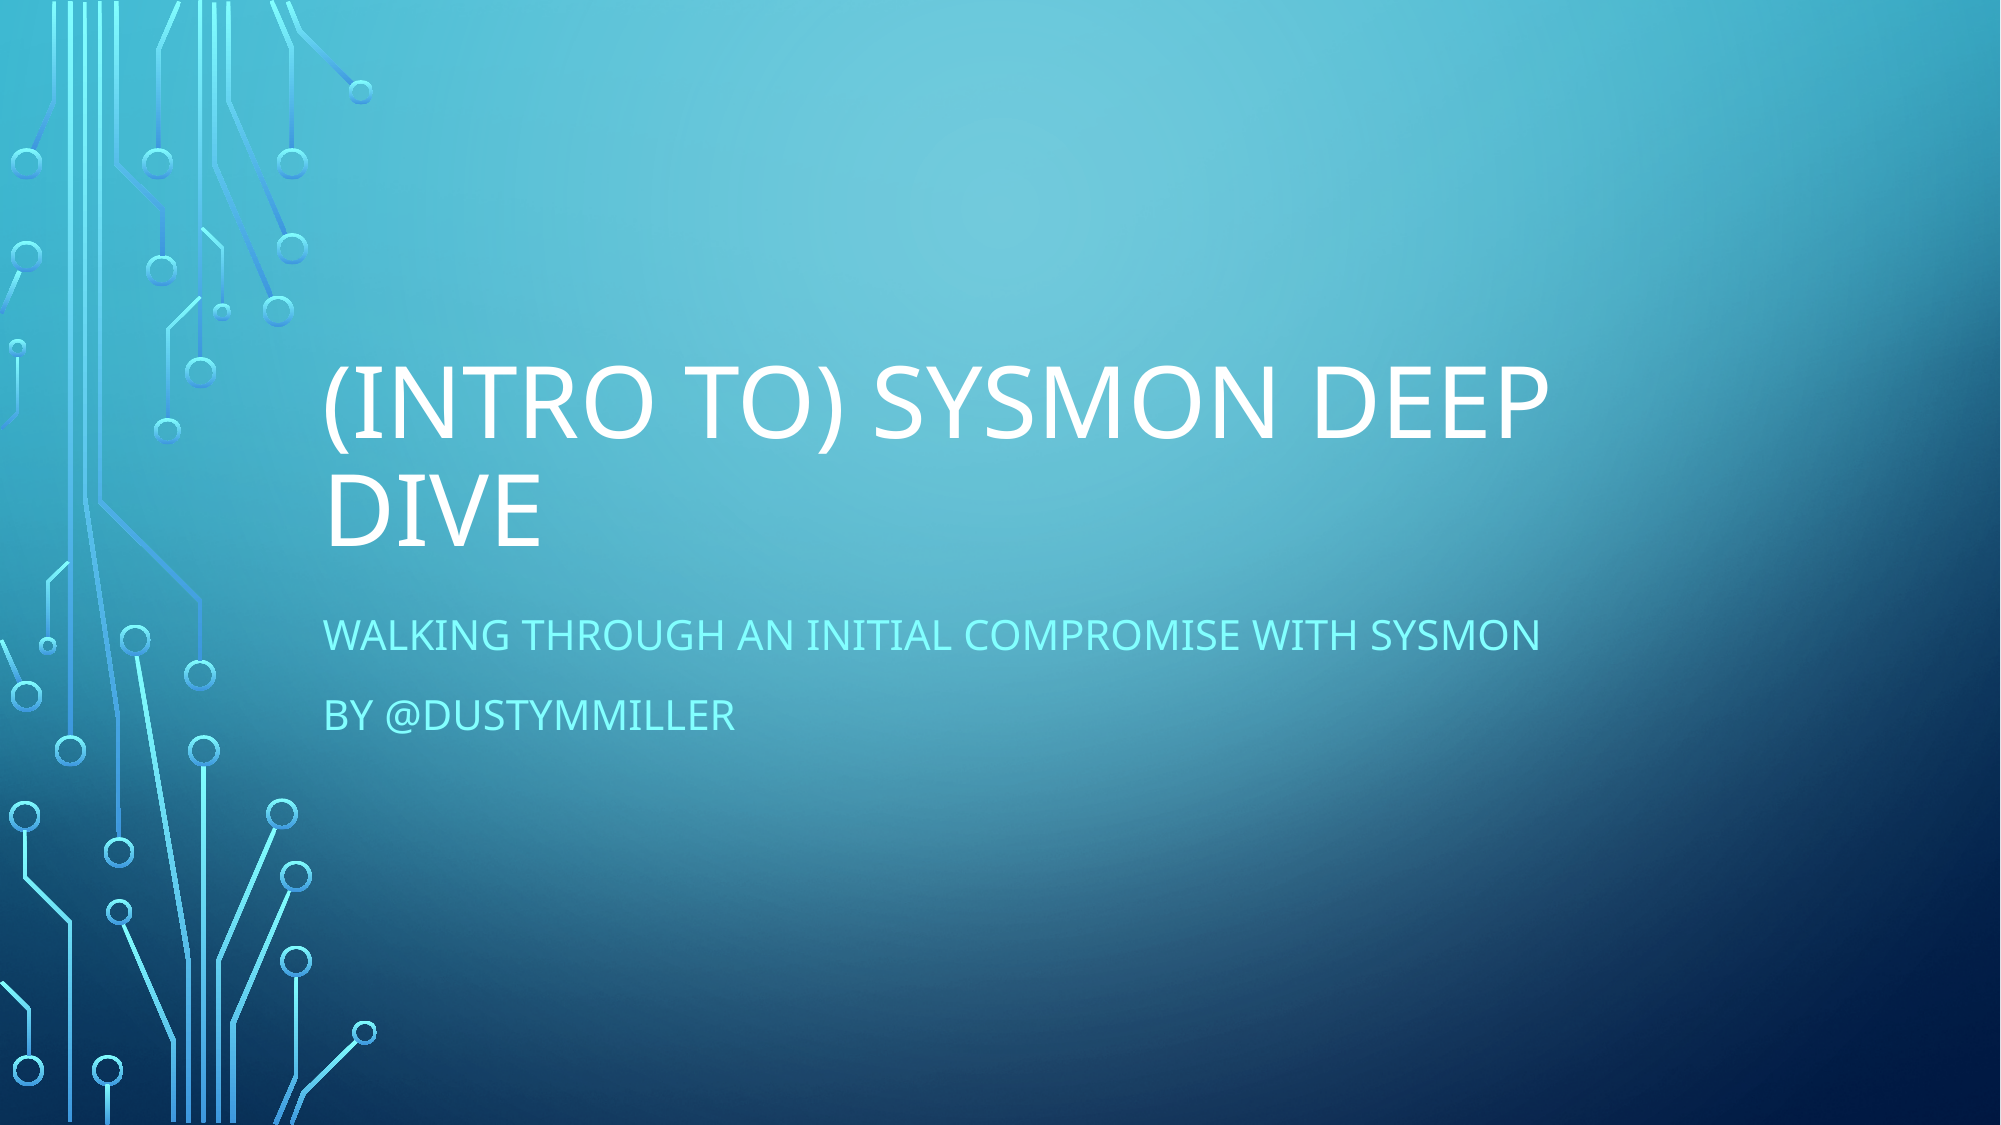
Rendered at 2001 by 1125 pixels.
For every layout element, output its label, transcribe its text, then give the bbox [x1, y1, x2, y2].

title (Intro to) Sysmon Deep Dive [307, 184, 1750, 576]
subtitle Walking through an initial compromise with sysmon By @dustymmiller [307, 590, 1750, 863]
